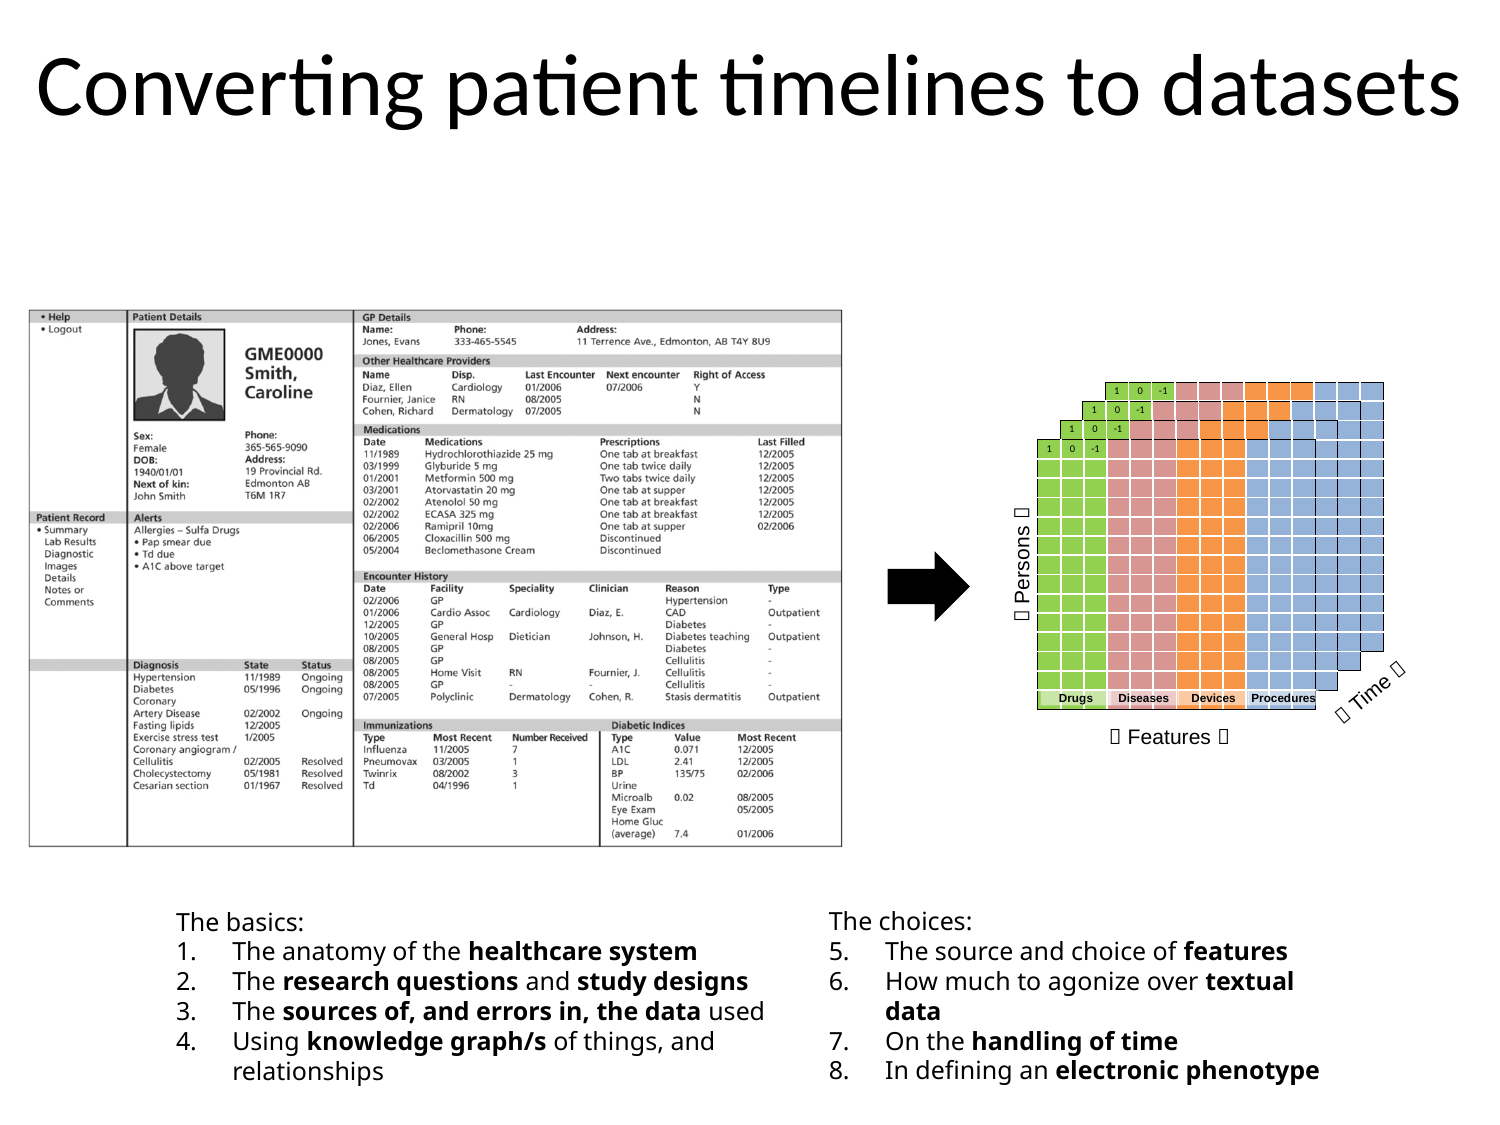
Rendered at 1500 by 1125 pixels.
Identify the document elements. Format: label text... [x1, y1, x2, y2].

table_cell [1154, 460, 1176, 477]
table_header [1268, 383, 1290, 400]
table_cell [1316, 652, 1337, 670]
table_header [1224, 440, 1245, 458]
table_cell [1177, 537, 1199, 554]
table_cell [1038, 518, 1060, 535]
table_cell [1131, 518, 1152, 535]
table_header [1199, 383, 1220, 400]
table_cell [1224, 556, 1245, 574]
table_cell [1247, 614, 1268, 631]
table_cell [1154, 575, 1176, 593]
text_box Diseases [1112, 689, 1180, 706]
table_cell [1154, 556, 1176, 574]
table_cell [1154, 652, 1176, 670]
table_cell [1131, 633, 1152, 651]
table_cell [1338, 479, 1360, 497]
table_cell [1247, 498, 1268, 516]
table_header 1 [1038, 440, 1060, 458]
table_header [1199, 402, 1221, 420]
table_cell [1224, 595, 1245, 612]
table_cell [1361, 479, 1383, 497]
table_cell [1247, 460, 1268, 477]
table_cell [1038, 652, 1060, 670]
text_box  Features  [1084, 716, 1255, 757]
table_cell [1038, 460, 1060, 477]
table_cell [1224, 614, 1245, 631]
table_cell [1293, 537, 1315, 554]
text_box The basics: The anatomy of the healthcare system The research questions and study designs The sources of, and errors in, the data used Using knowledge graph/s of things, and relationships [161, 898, 814, 1093]
table_cell [1316, 518, 1337, 535]
table_cell [1201, 556, 1222, 574]
table_cell [1270, 575, 1291, 593]
table_cell [1085, 460, 1106, 477]
table_cell [1201, 652, 1222, 670]
table_cell [1270, 498, 1291, 516]
table_cell [1270, 652, 1291, 670]
table_cell [1085, 575, 1106, 593]
text_box Drugs [1040, 689, 1112, 706]
table_cell [1085, 556, 1106, 574]
table_cell [1062, 479, 1083, 497]
table_cell [1085, 633, 1106, 651]
table_cell [1131, 460, 1152, 477]
table_cell [1038, 595, 1060, 612]
table_cell [1293, 614, 1315, 631]
table_cell [1270, 460, 1291, 477]
table_cell [1038, 633, 1060, 651]
table_cell [1361, 518, 1383, 535]
table_header -1 [1130, 402, 1151, 420]
table_cell [1338, 518, 1360, 535]
table_header [1293, 440, 1315, 458]
table_cell [1062, 460, 1083, 477]
table_cell [1224, 652, 1245, 670]
table_cell [1177, 595, 1199, 612]
table_cell [1293, 556, 1315, 574]
table_cell [1316, 614, 1337, 631]
table_cell [1062, 633, 1083, 651]
table_header -1 [1107, 421, 1129, 439]
table_header [1338, 383, 1359, 400]
table_cell [1038, 479, 1060, 497]
table_cell [1361, 595, 1383, 612]
table_cell [1224, 460, 1245, 477]
table_cell [1224, 479, 1245, 497]
table_cell [1247, 479, 1268, 497]
table_cell [1293, 518, 1315, 535]
text_box The choices: The source and choice of features How much to agonize over textual data On the handling of time In defining an electronic phenotype [813, 897, 1339, 1093]
table_cell [1108, 672, 1129, 689]
table_cell [1224, 575, 1245, 593]
table_cell [1247, 556, 1268, 574]
table_header [1270, 440, 1291, 458]
table_header [1108, 440, 1129, 458]
table_header [1316, 421, 1337, 439]
table_cell [1270, 595, 1291, 612]
table_cell [1201, 633, 1222, 651]
table_cell [1361, 498, 1383, 516]
table_cell [1361, 614, 1383, 631]
table_cell [1177, 460, 1199, 477]
table_cell [1316, 672, 1337, 690]
table_cell [1270, 672, 1291, 689]
table_cell [1108, 614, 1129, 631]
table_header [1315, 402, 1336, 420]
table_cell [1201, 460, 1222, 477]
table_cell [1338, 556, 1360, 574]
table_cell [1131, 537, 1152, 554]
table_header [1176, 383, 1197, 400]
table_cell [1108, 652, 1129, 670]
table_cell [1131, 652, 1152, 670]
table_cell [1316, 595, 1337, 612]
table_cell [1247, 652, 1268, 670]
table_cell [1201, 595, 1222, 612]
table_cell [1108, 479, 1129, 497]
table_cell [1338, 575, 1360, 593]
table_cell [1131, 672, 1152, 689]
table_cell [1338, 537, 1360, 554]
table_header [1201, 440, 1222, 458]
table_cell [1247, 595, 1268, 612]
table_cell [1154, 537, 1176, 554]
table_cell [1131, 595, 1152, 612]
table_cell [1108, 460, 1129, 477]
table_cell [1131, 556, 1152, 574]
table_cell [1154, 479, 1176, 497]
table_cell [1085, 498, 1106, 516]
table_cell [1062, 537, 1083, 554]
table_header [1223, 421, 1244, 439]
table_cell [1224, 672, 1245, 689]
table_cell [1293, 575, 1315, 593]
table_header [1222, 383, 1243, 400]
table_cell [1293, 595, 1315, 612]
table_cell [1361, 460, 1383, 477]
table_cell [1201, 672, 1222, 689]
table_cell [1038, 556, 1060, 574]
table_cell [1224, 498, 1245, 516]
table_cell [1247, 537, 1268, 554]
table_cell [1224, 633, 1245, 651]
table_cell [1062, 614, 1083, 631]
table_cell [1201, 614, 1222, 631]
table_header [1176, 402, 1198, 420]
table_header [1153, 402, 1174, 420]
table_header [1338, 402, 1360, 420]
table_cell [1062, 672, 1083, 689]
table_cell [1224, 518, 1245, 535]
table_header -1 [1085, 440, 1106, 458]
picture [0, 305, 854, 851]
table_cell [1293, 479, 1315, 497]
table_header [1293, 421, 1314, 439]
table_cell [1338, 421, 1360, 439]
table_cell [1270, 614, 1291, 631]
table_cell [1361, 575, 1383, 593]
table_cell [1361, 441, 1383, 458]
table_cell [1085, 537, 1106, 554]
table_cell [1293, 498, 1315, 516]
table_cell [1270, 633, 1291, 651]
table_cell [1085, 595, 1106, 612]
table_cell [1361, 633, 1383, 651]
table_header [1291, 383, 1313, 400]
table_header [1246, 402, 1267, 420]
table_cell [1270, 537, 1291, 554]
table_header 1 [1061, 421, 1082, 439]
table_cell [1224, 537, 1245, 554]
table_header 1 [1106, 383, 1128, 400]
table_cell [1201, 518, 1222, 535]
table_cell [1062, 518, 1083, 535]
table_cell [1177, 498, 1199, 516]
table_cell [1131, 498, 1152, 516]
table_header [1154, 440, 1176, 458]
table_cell [1247, 575, 1268, 593]
table_cell [1316, 460, 1337, 477]
table_cell [1131, 614, 1152, 631]
table_cell [1062, 575, 1083, 593]
text_box [887, 551, 970, 622]
table_cell [1293, 633, 1315, 651]
table_header [1131, 440, 1152, 458]
table_cell [1108, 498, 1129, 516]
table_header 0 [1107, 402, 1128, 420]
table_cell [1201, 498, 1222, 516]
table_header [1269, 402, 1290, 420]
table_cell [1085, 479, 1106, 497]
table_cell [1316, 498, 1337, 516]
table_cell [1177, 672, 1199, 689]
table_cell [1316, 556, 1337, 574]
table_cell [1316, 441, 1337, 458]
table_cell [1270, 479, 1291, 497]
table_cell [1108, 556, 1129, 574]
table_cell [1247, 633, 1268, 651]
table_cell [1038, 575, 1060, 593]
table_cell [1038, 537, 1060, 554]
table_cell [1108, 575, 1129, 593]
table_cell [1201, 575, 1222, 593]
table_header [1177, 421, 1198, 439]
table_header [1223, 402, 1244, 420]
table_cell [1085, 518, 1106, 535]
table_cell [1108, 595, 1129, 612]
table_cell [1038, 498, 1060, 516]
table_header [1361, 383, 1383, 400]
table_cell [1201, 537, 1222, 554]
table_cell [1085, 614, 1106, 631]
text_box Devices [1180, 689, 1250, 706]
table_header [1245, 383, 1266, 400]
table_cell [1085, 652, 1106, 670]
table_cell [1293, 460, 1315, 477]
table_cell [1338, 441, 1360, 458]
table_cell [1270, 556, 1291, 574]
table_cell [1338, 595, 1360, 612]
table_header [1247, 440, 1268, 458]
table_cell [1361, 537, 1383, 554]
table_cell [1293, 672, 1315, 689]
table_cell [1247, 672, 1268, 689]
table_cell [1338, 460, 1360, 477]
table_header [1246, 421, 1268, 439]
table_cell [1316, 479, 1337, 497]
table_header [1177, 440, 1199, 458]
table_cell [1338, 633, 1360, 651]
table_cell [1361, 402, 1383, 420]
table_cell [1108, 537, 1129, 554]
table_header [1200, 421, 1221, 439]
table_cell [1177, 518, 1199, 535]
table_cell [1154, 633, 1176, 651]
table_header -1 [1152, 383, 1174, 400]
table_cell [1131, 575, 1152, 593]
table_cell [1293, 652, 1315, 670]
table_cell [1131, 479, 1152, 497]
table_cell [1177, 614, 1199, 631]
text_box Procedures [1250, 689, 1319, 706]
table_header [1292, 402, 1313, 420]
table_cell [1247, 518, 1268, 535]
table_header [1315, 383, 1336, 400]
table_cell [1316, 575, 1337, 593]
table_cell [1062, 498, 1083, 516]
table_cell [1038, 691, 1060, 709]
table_header 0 [1129, 383, 1151, 400]
table_cell [1154, 518, 1176, 535]
table_cell [1062, 595, 1083, 612]
table_header 0 [1084, 421, 1106, 439]
table_cell [1177, 575, 1199, 593]
table_cell [1085, 672, 1106, 689]
table_header 0 [1062, 440, 1083, 458]
table_cell [1062, 556, 1083, 574]
table_header [1154, 421, 1175, 439]
table_cell [1338, 652, 1360, 670]
table_cell [1361, 421, 1383, 439]
title Converting patient timelines to datasets [0, 0, 1500, 188]
table_cell [1177, 652, 1199, 670]
table_cell [1338, 614, 1360, 631]
table_cell [1316, 537, 1337, 554]
table_cell [1154, 672, 1176, 689]
table_cell [1154, 498, 1176, 516]
text_box  Time  [1291, 622, 1449, 762]
table_cell [1177, 556, 1199, 574]
table_header 1 [1083, 402, 1105, 420]
table_header [1269, 421, 1291, 439]
table_cell [1177, 633, 1199, 651]
table_cell [1177, 479, 1199, 497]
table_cell [1361, 556, 1383, 574]
table_cell [1201, 479, 1222, 497]
table_cell [1108, 633, 1129, 651]
table_cell [1062, 652, 1083, 670]
table_cell [1154, 595, 1176, 612]
table_cell [1316, 633, 1337, 651]
table_cell [1270, 518, 1291, 535]
table_cell [1338, 498, 1360, 516]
table_cell [1038, 672, 1060, 689]
text_box  Persons  [1000, 479, 1037, 651]
table_header [1130, 421, 1152, 439]
table_cell [1108, 518, 1129, 535]
table_cell [1038, 614, 1060, 631]
table_cell [1154, 614, 1176, 631]
